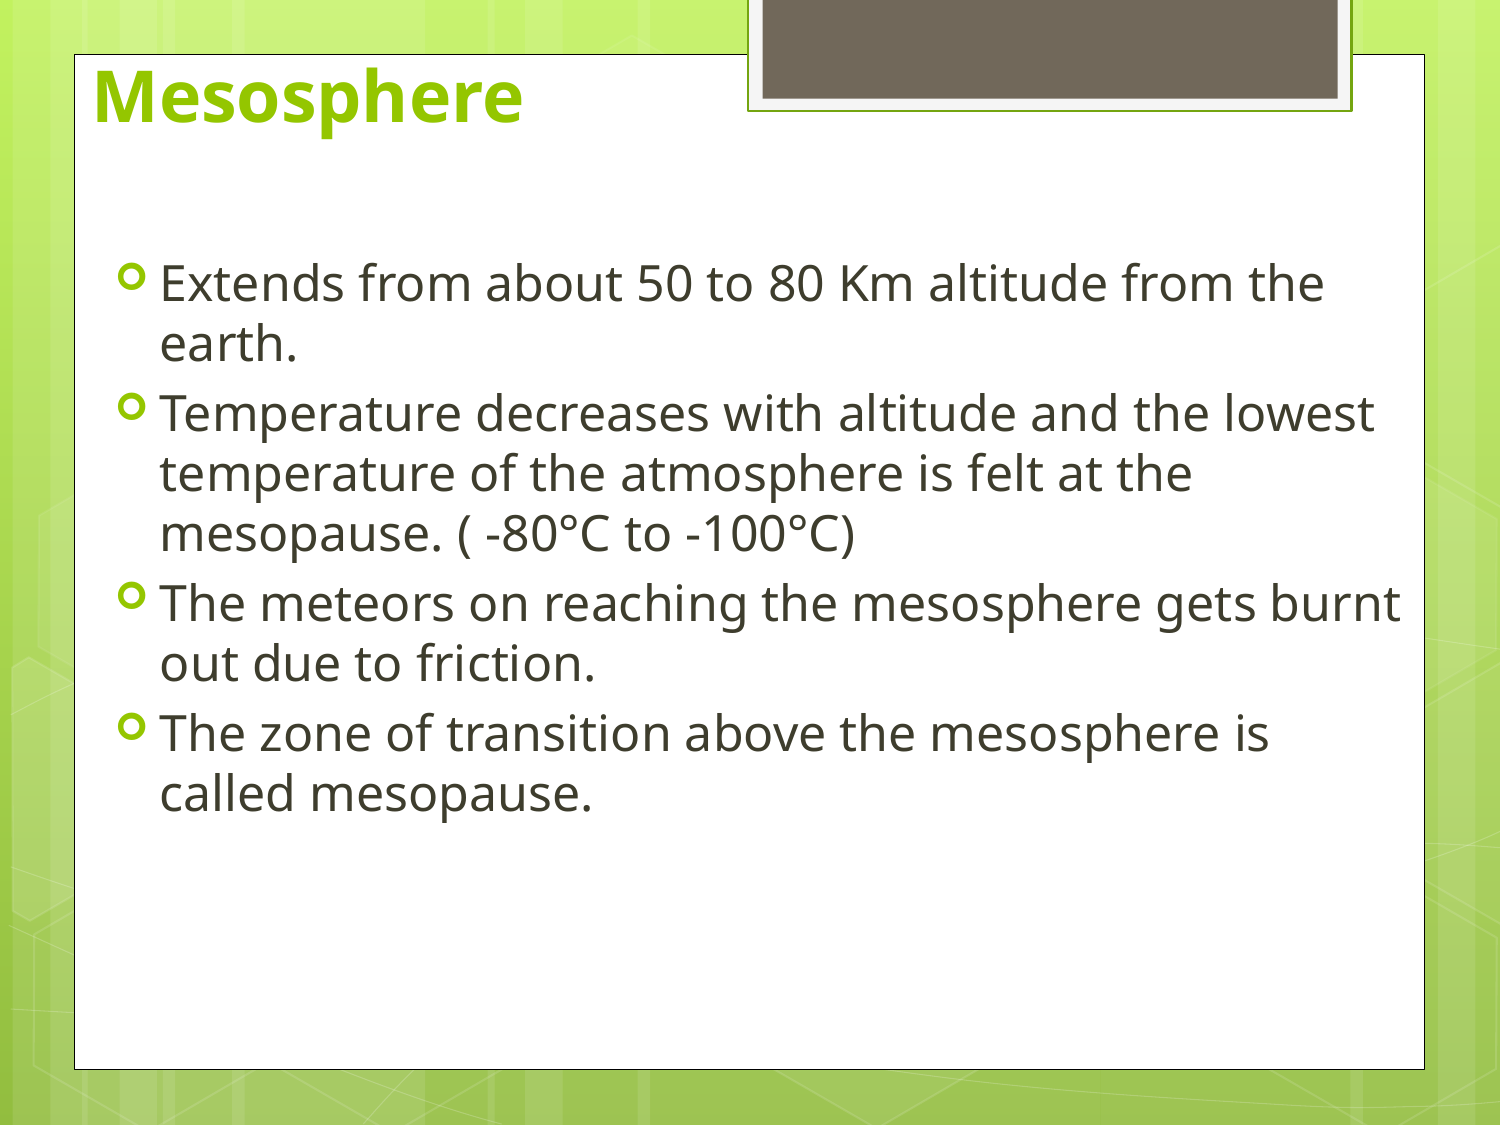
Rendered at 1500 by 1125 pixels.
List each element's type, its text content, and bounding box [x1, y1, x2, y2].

list Extends from about 50 to 80 Km altitude from the earth. Temperature decreases with altitude and the lowest temperature of the atmosphere is felt at the mesopause. ( -80°C to -100°C) The meteors on reaching the mesosphere gets burnt out due to friction. The zone of transition above the mesosphere is called mesopause. [88, 243, 1436, 957]
title Mesosphere [76, 42, 1229, 231]
